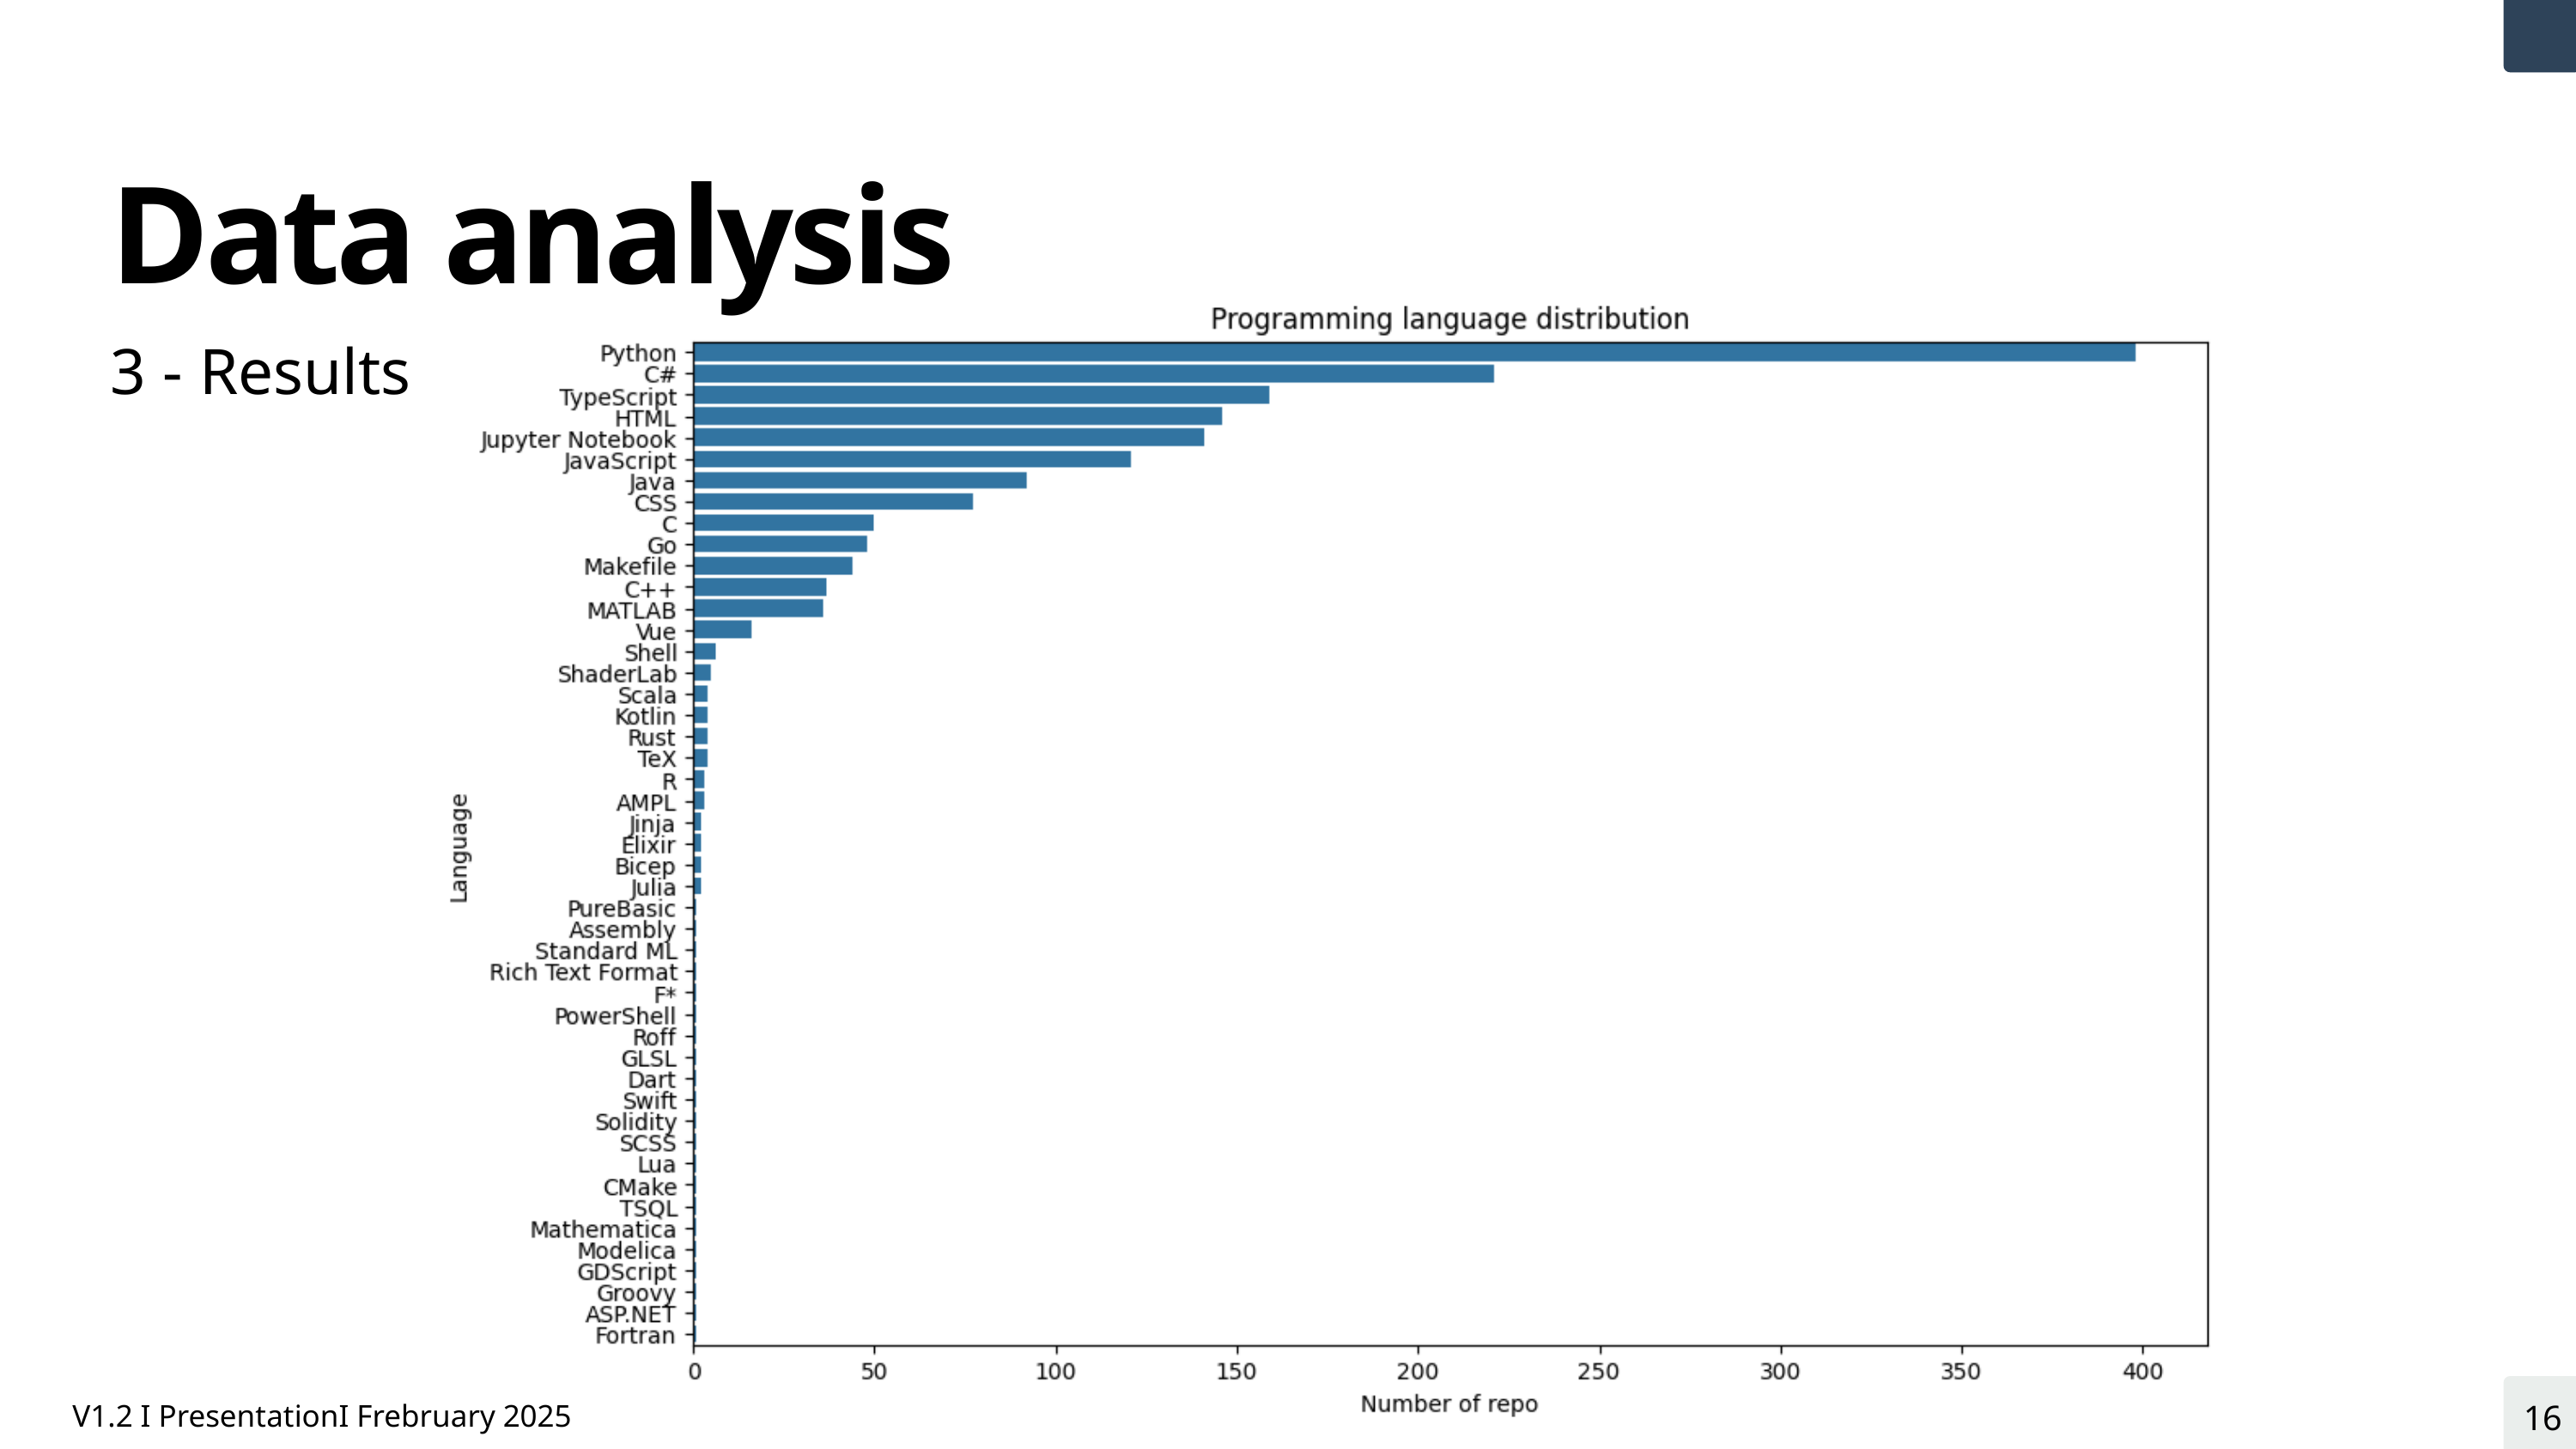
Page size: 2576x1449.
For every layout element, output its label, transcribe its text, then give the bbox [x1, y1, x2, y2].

text_box [433, 290, 2224, 1433]
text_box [2503, 0, 2576, 73]
text_box V1.2 I PresentationI Frebruary 2025 [72, 1391, 612, 1433]
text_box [2503, 1375, 2576, 1449]
text_box Data analysis [110, 122, 1784, 311]
text_box 3 - Results [111, 318, 1838, 407]
